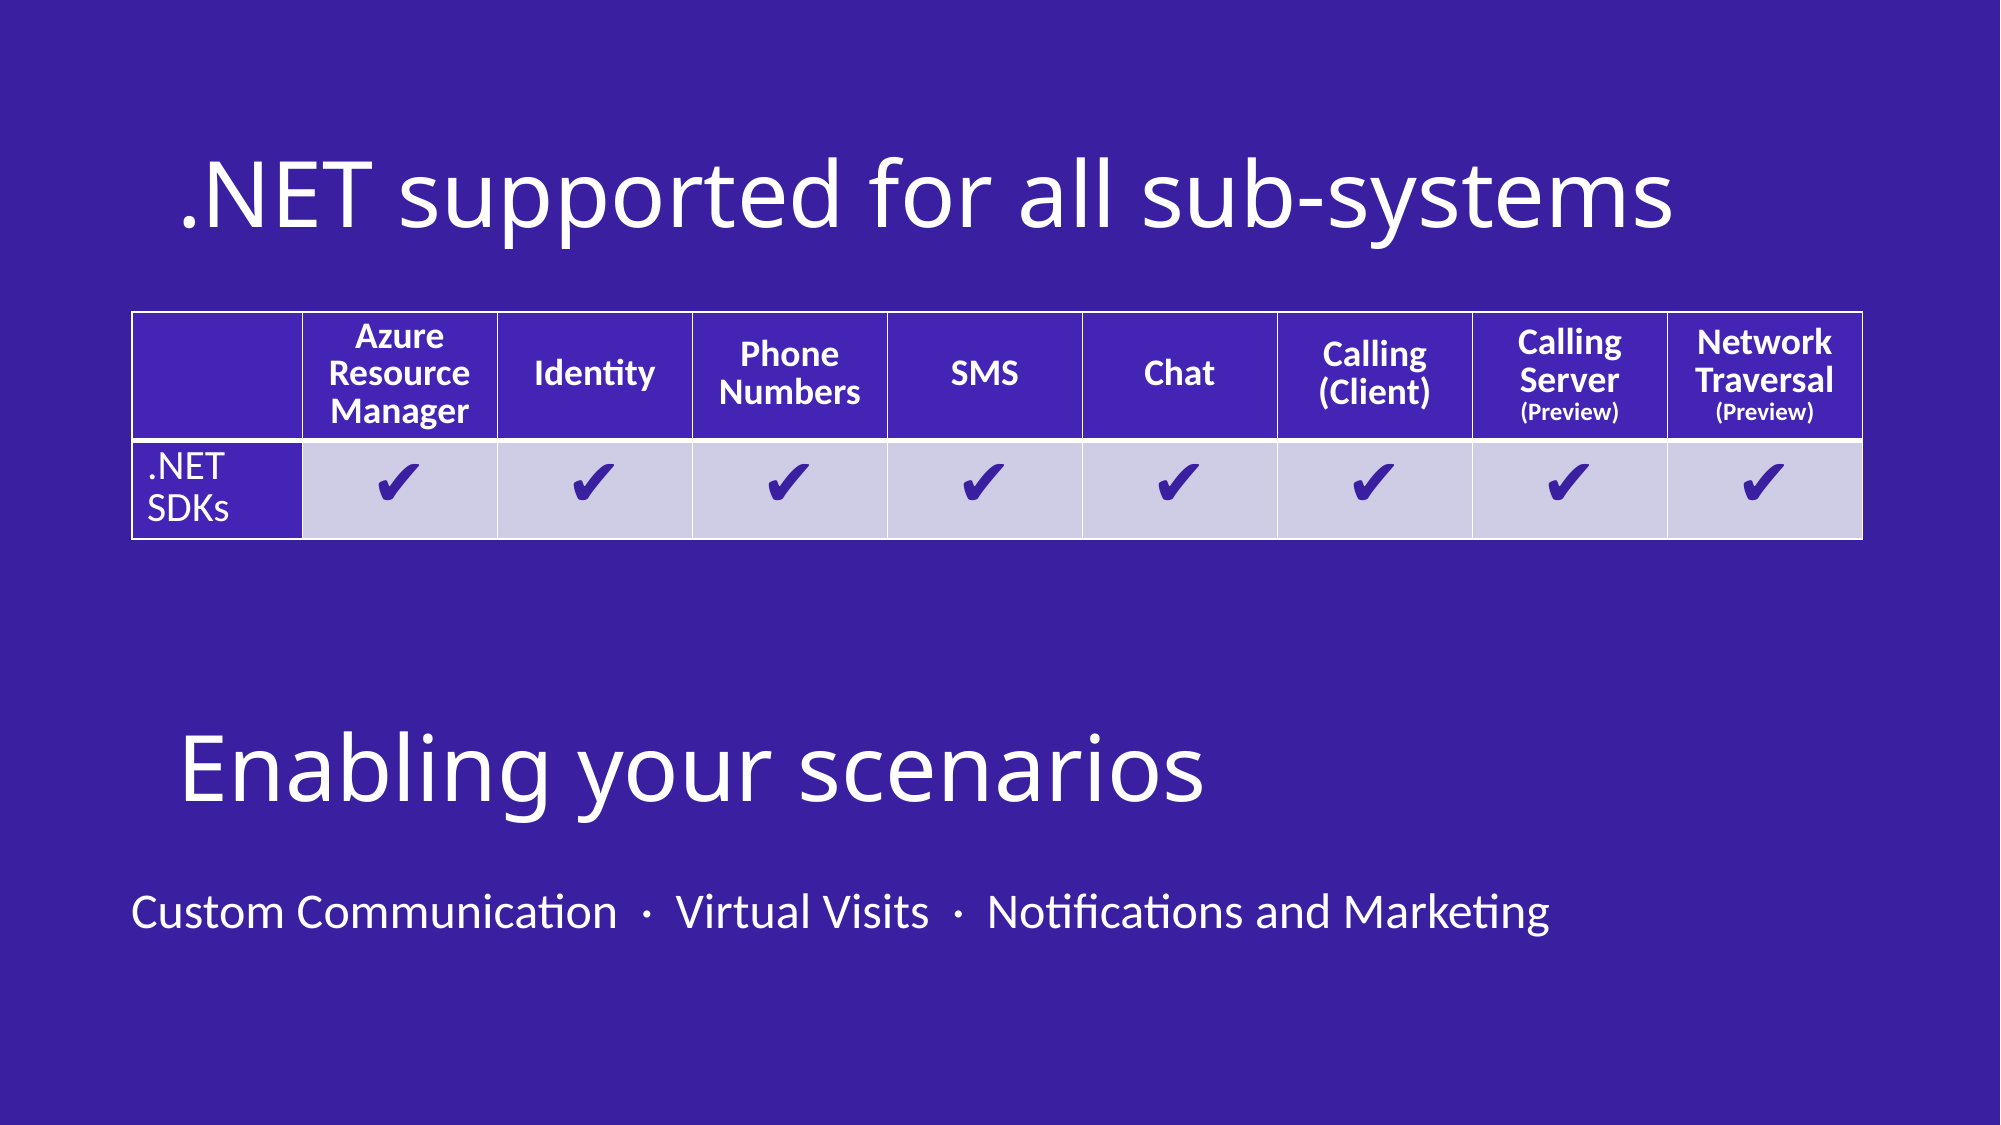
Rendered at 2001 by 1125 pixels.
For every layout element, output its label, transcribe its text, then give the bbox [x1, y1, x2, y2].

table_cell ✔ [1083, 443, 1277, 538]
table_cell ✔ [1668, 443, 1862, 538]
table_header SMS [888, 313, 1082, 438]
table_header Identity [498, 313, 692, 438]
text_box .NET supported for all sub-systems [162, 84, 1888, 303]
table_header Azure Resource Manager [303, 313, 497, 438]
table_cell ✔ [498, 443, 692, 538]
table_cell ✔ [888, 443, 1082, 538]
table_cell ✔ [303, 443, 497, 538]
table_cell ✔ [1278, 443, 1472, 538]
table_cell ✔ [1473, 443, 1667, 538]
table_cell ✔ [693, 443, 887, 538]
title Enabling your scenarios [162, 690, 1888, 853]
table_header [133, 313, 302, 438]
table_cell .NET SDKs [133, 443, 302, 538]
table_header Calling (Client) [1278, 313, 1472, 438]
table_header Calling Server (Preview) [1473, 313, 1667, 438]
table_header Chat [1083, 313, 1277, 438]
text_box Custom Communication · Virtual Visits · Notifications and Marketing [116, 871, 1590, 947]
table_header Phone Numbers [693, 313, 887, 438]
table_header Network Traversal (Preview) [1668, 313, 1862, 438]
